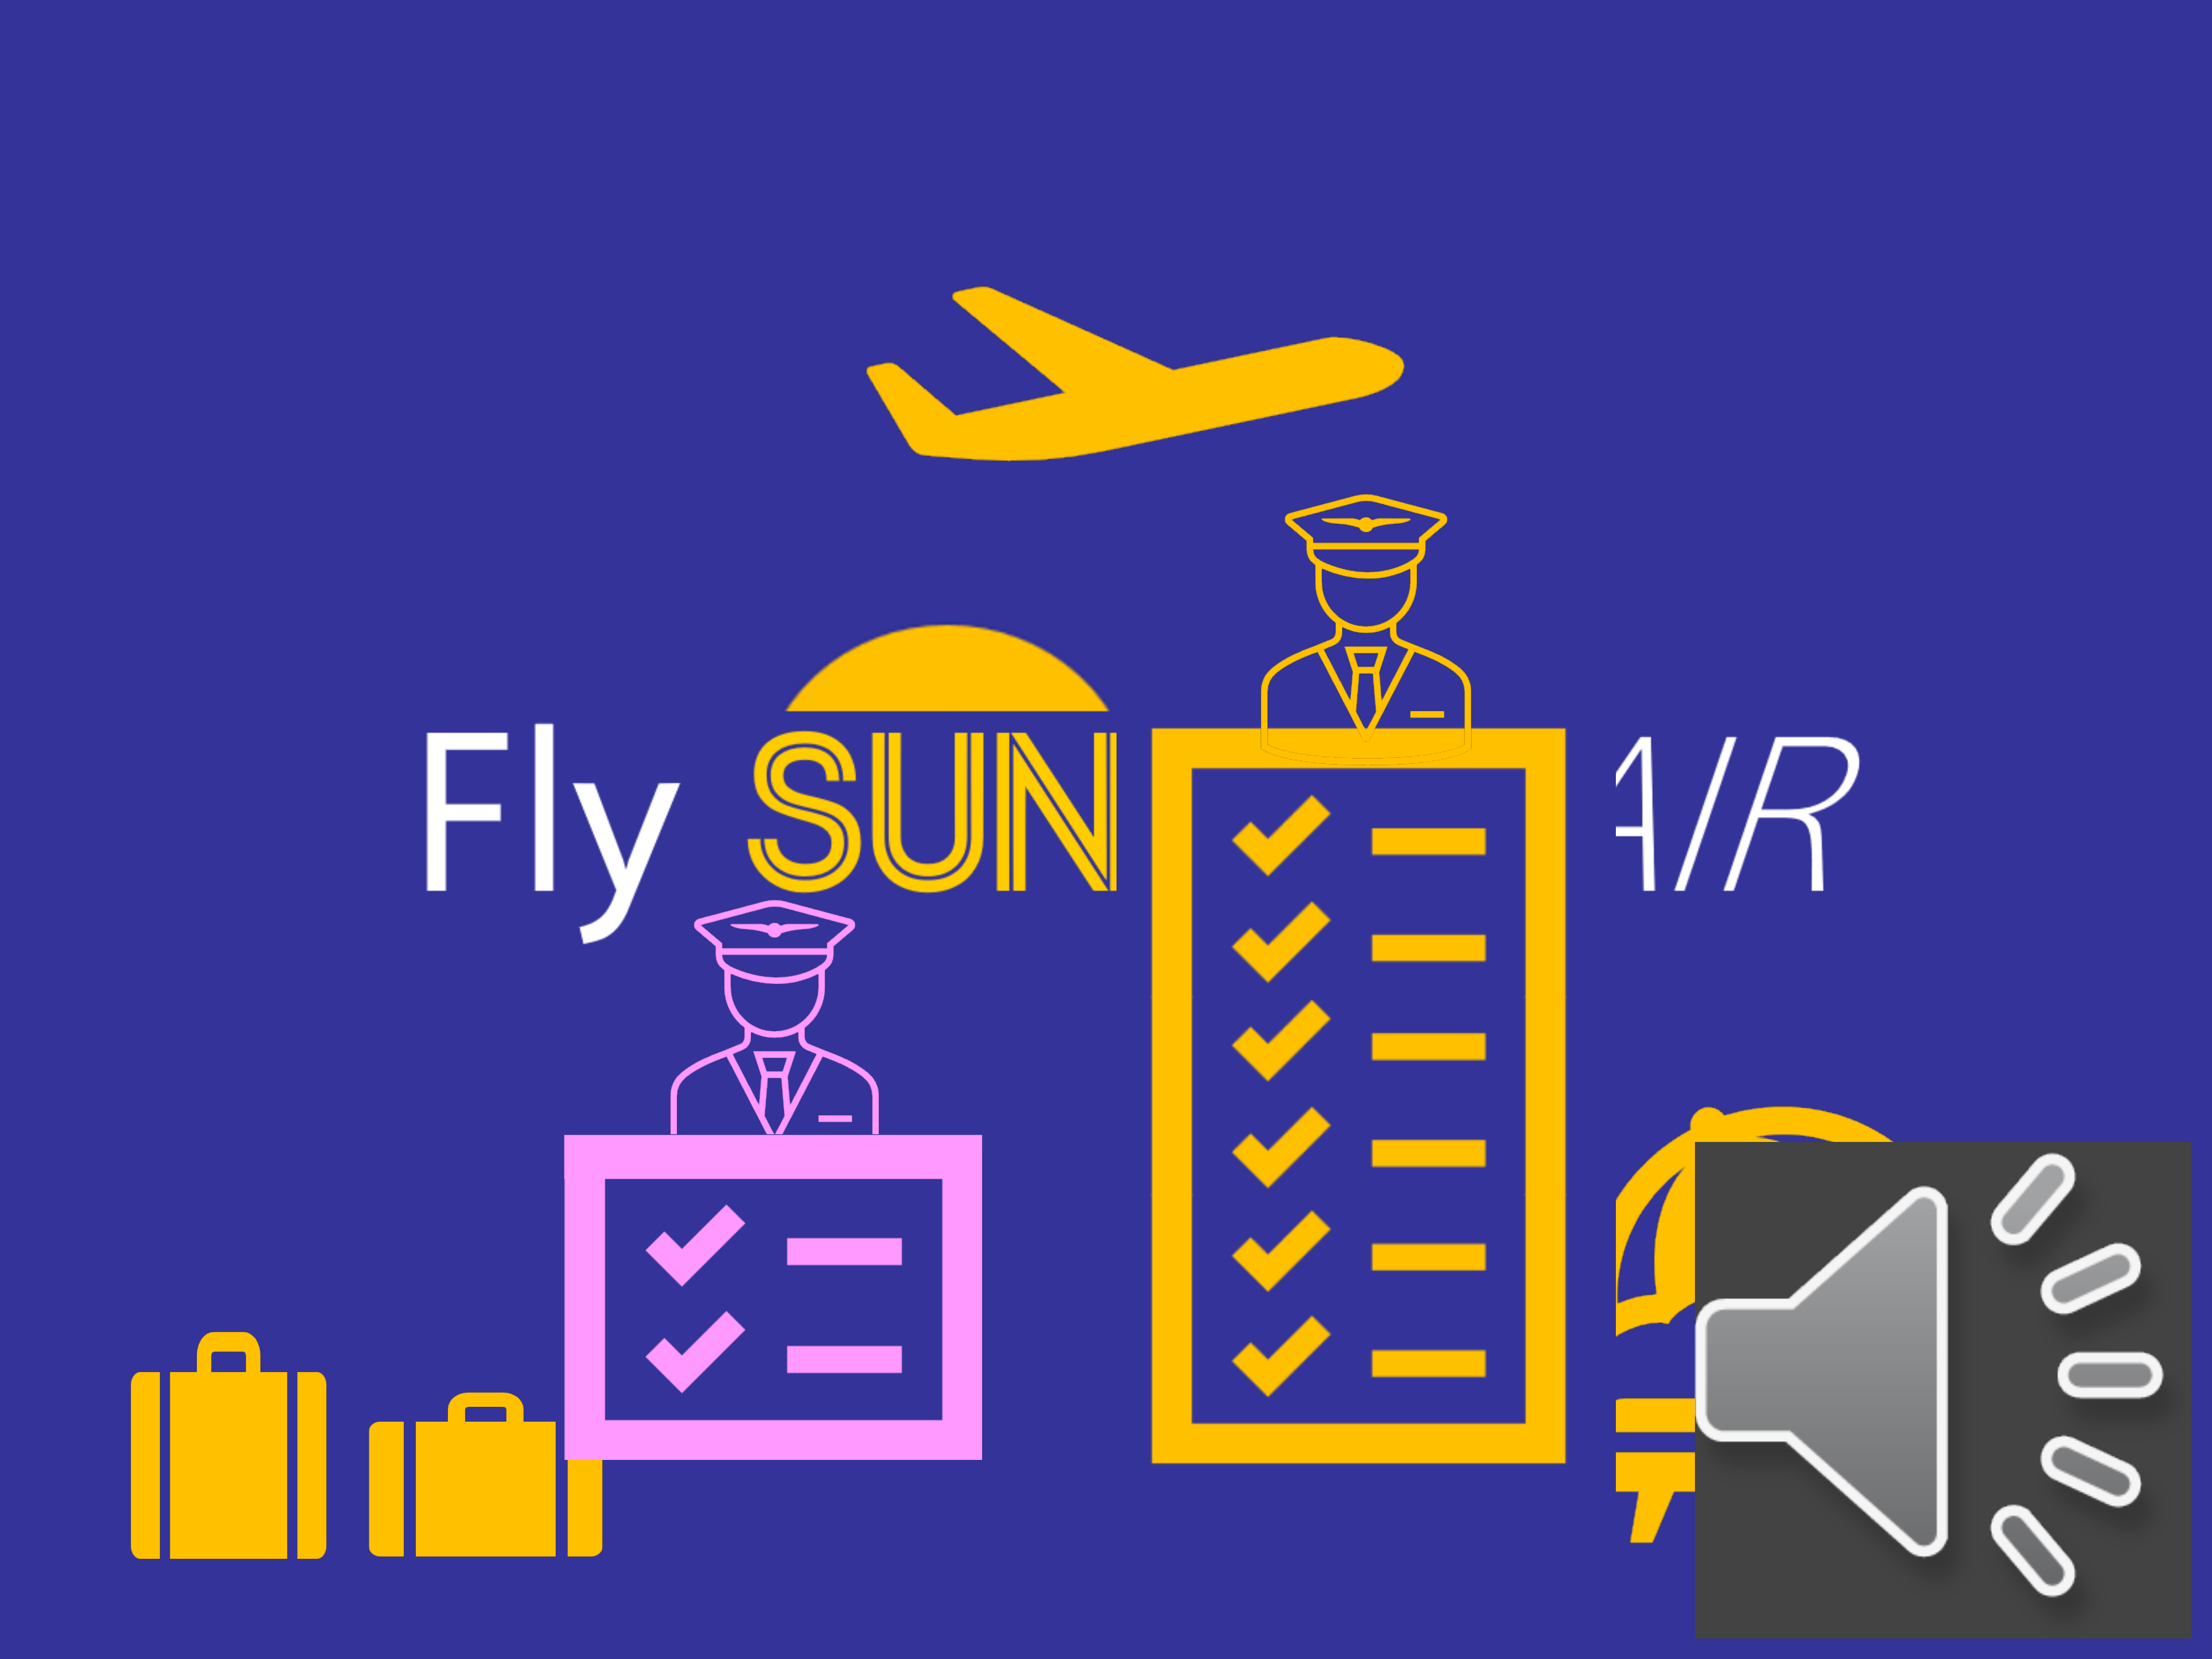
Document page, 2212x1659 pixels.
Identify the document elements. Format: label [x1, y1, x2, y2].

text_box [111, 1285, 626, 1606]
text_box [564, 471, 1616, 1507]
picture [359, 572, 564, 1044]
picture [821, 152, 1454, 471]
picture [1557, 1061, 2192, 1639]
picture [1616, 572, 1916, 1044]
